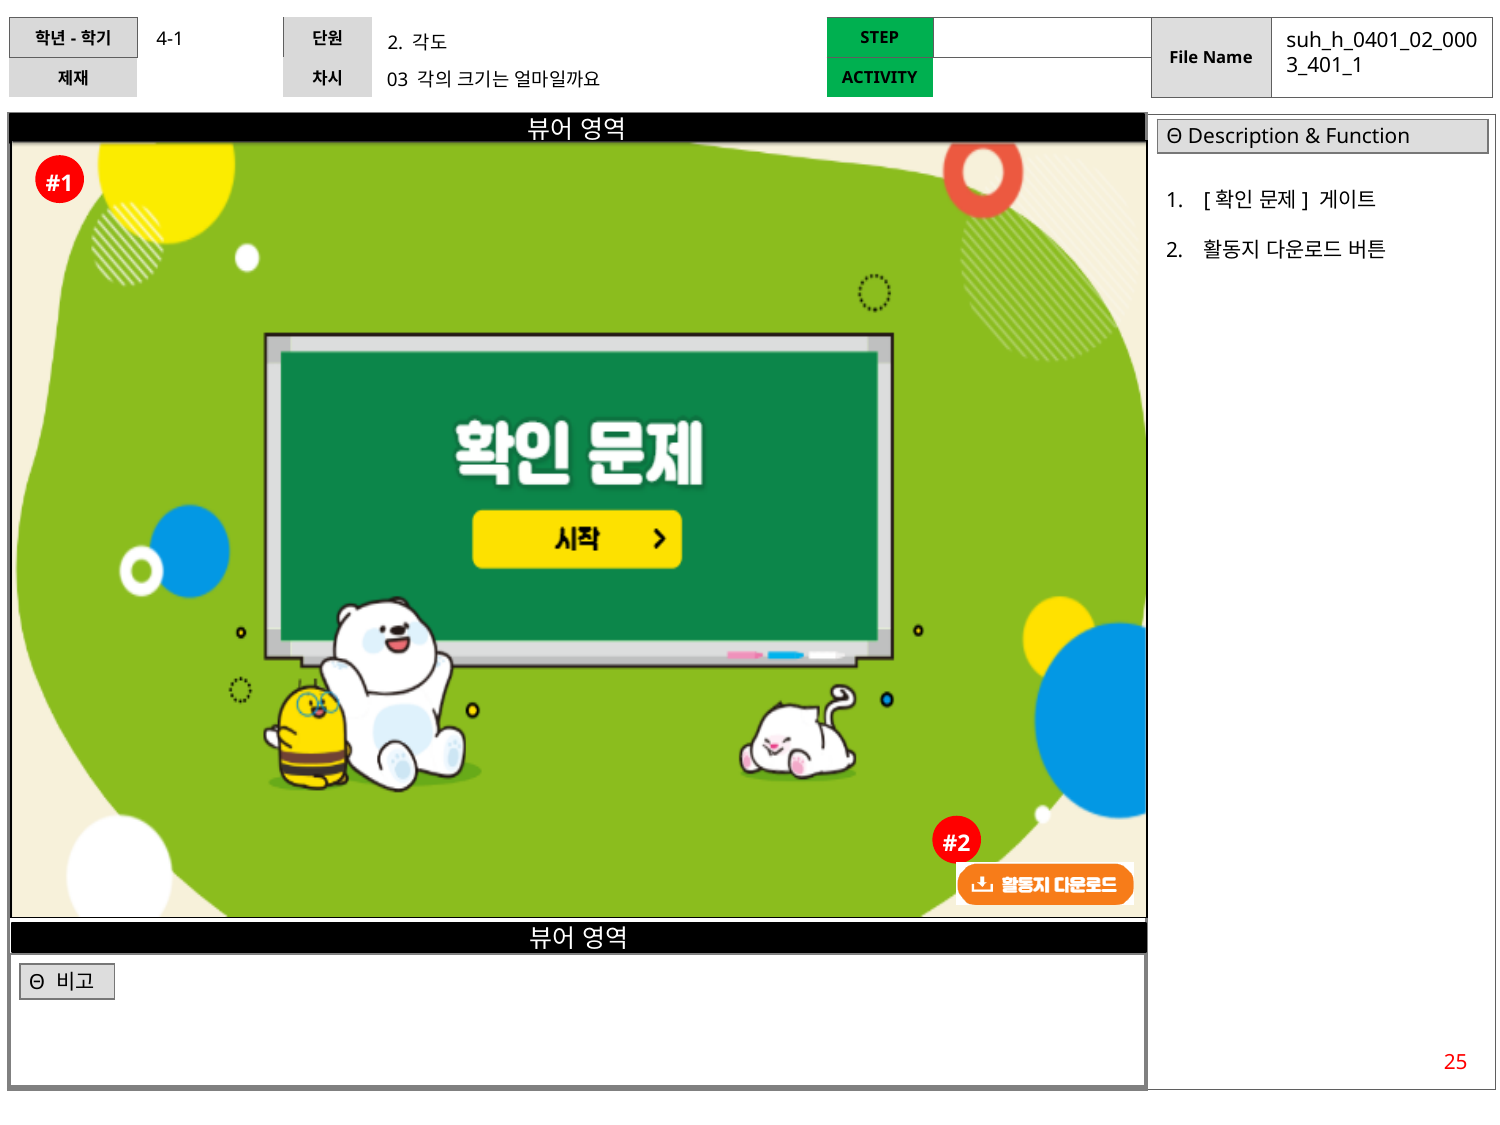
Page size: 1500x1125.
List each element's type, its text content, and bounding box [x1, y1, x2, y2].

text_box suh_h_0401_02_0003_401_1 [1271, 18, 1500, 84]
picture [11, 141, 1147, 918]
text_box 2. 각도 [372, 23, 828, 48]
text_box [확인 문제] 게이트 활동지 다운로드 버튼 [1152, 179, 1500, 444]
text_box 4-1 [141, 18, 284, 55]
table_header Θ Description & Function [1158, 120, 1487, 152]
text_box 03 각의 크기는 얼마일까요 [372, 60, 821, 96]
